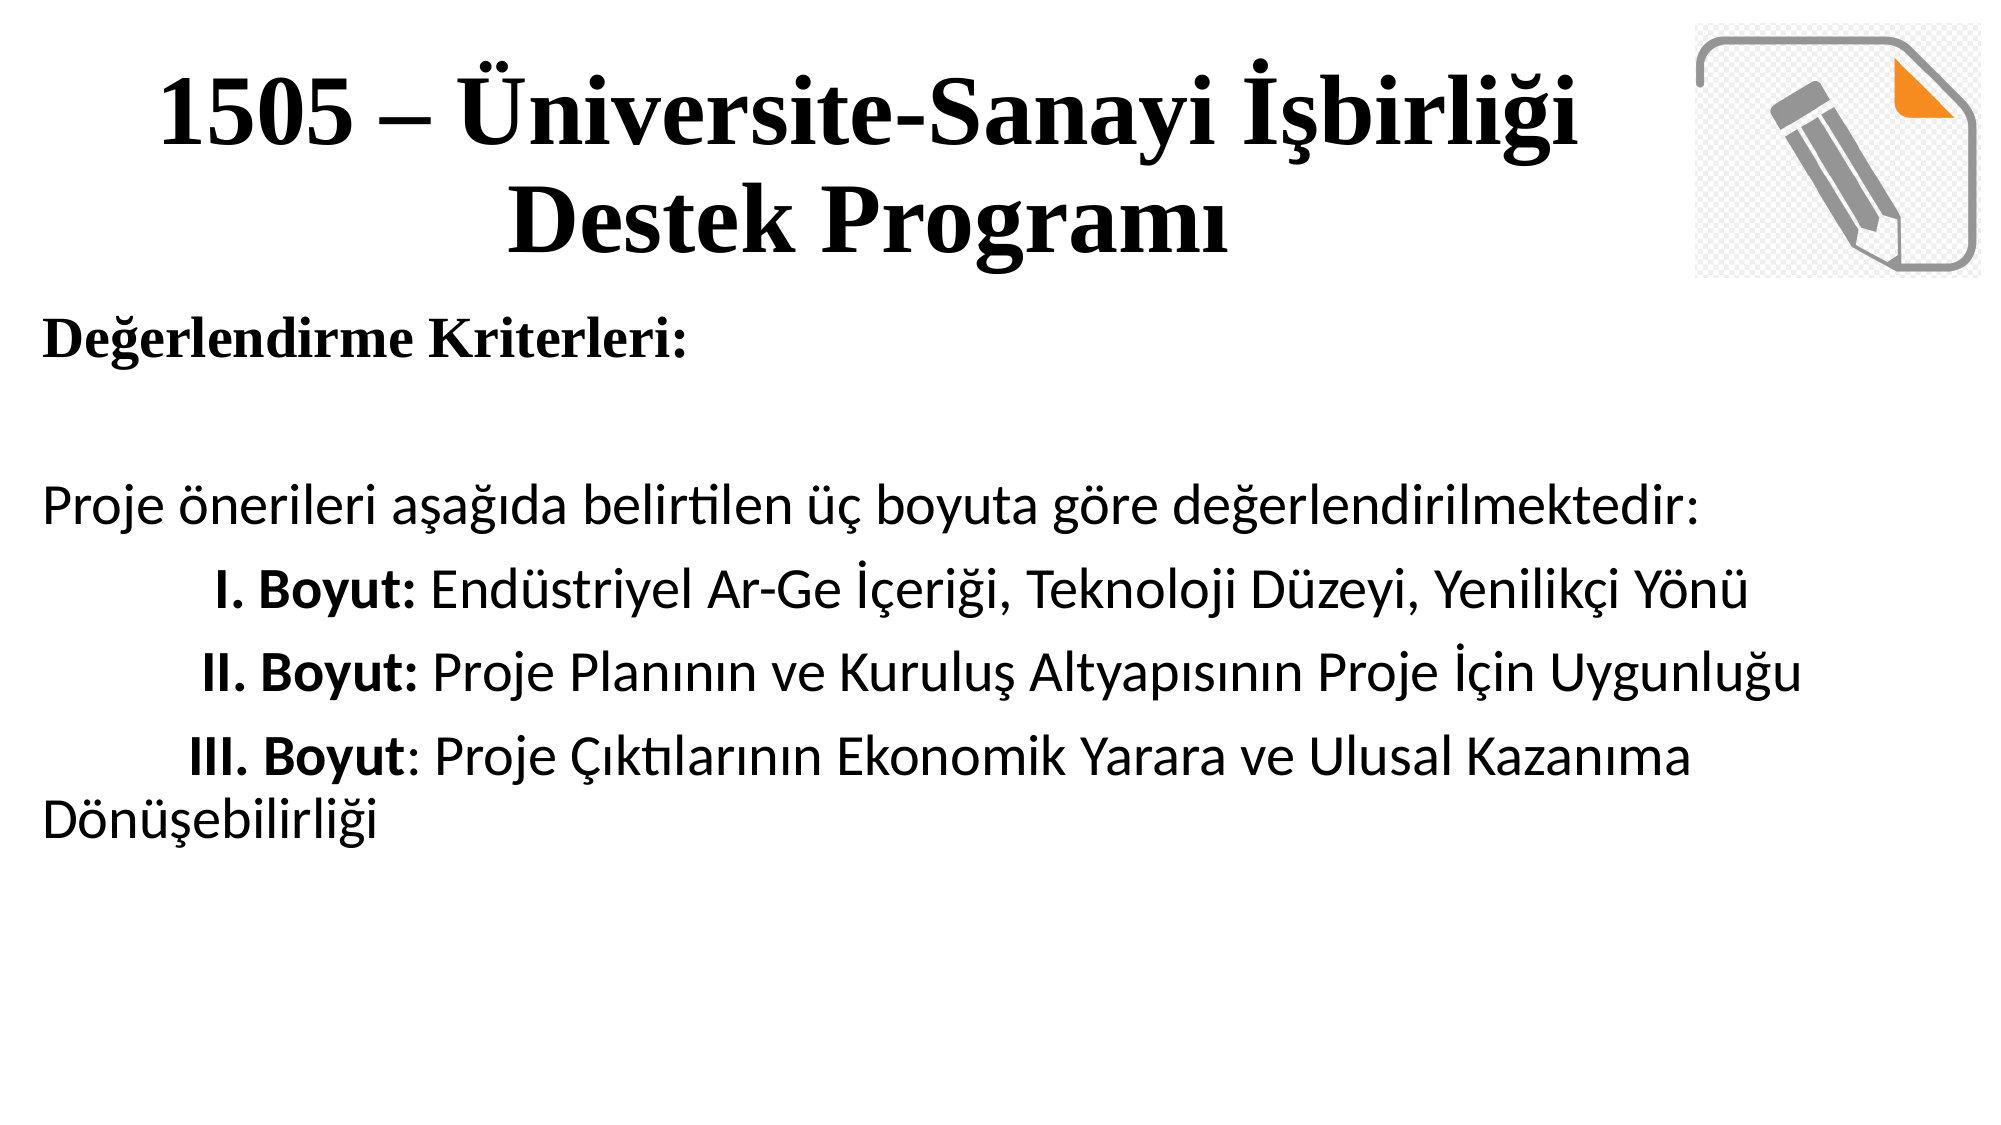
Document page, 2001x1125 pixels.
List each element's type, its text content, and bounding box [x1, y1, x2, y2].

picture [1694, 23, 1981, 278]
list Değerlendirme Kriterleri: Proje önerileri aşağıda belirtilen üç boyuta göre değerlendirilmektedir: I. Boyut: Endüstriyel Ar-Ge İçeriği, Teknoloji Düzeyi, Yenilikçi Yönü II. Boyut: Proje Planının ve Kuruluş Altyapısının Proje İçin Uygunluğu III. Boyut: Proje Çıktılarının Ekonomik Yarara ve Ulusal Kazanıma Dönüşebilirliği [27, 299, 1964, 1100]
title 1505 – Üniversite-Sanayi İşbirliği Destek Programı [27, 54, 1694, 278]
